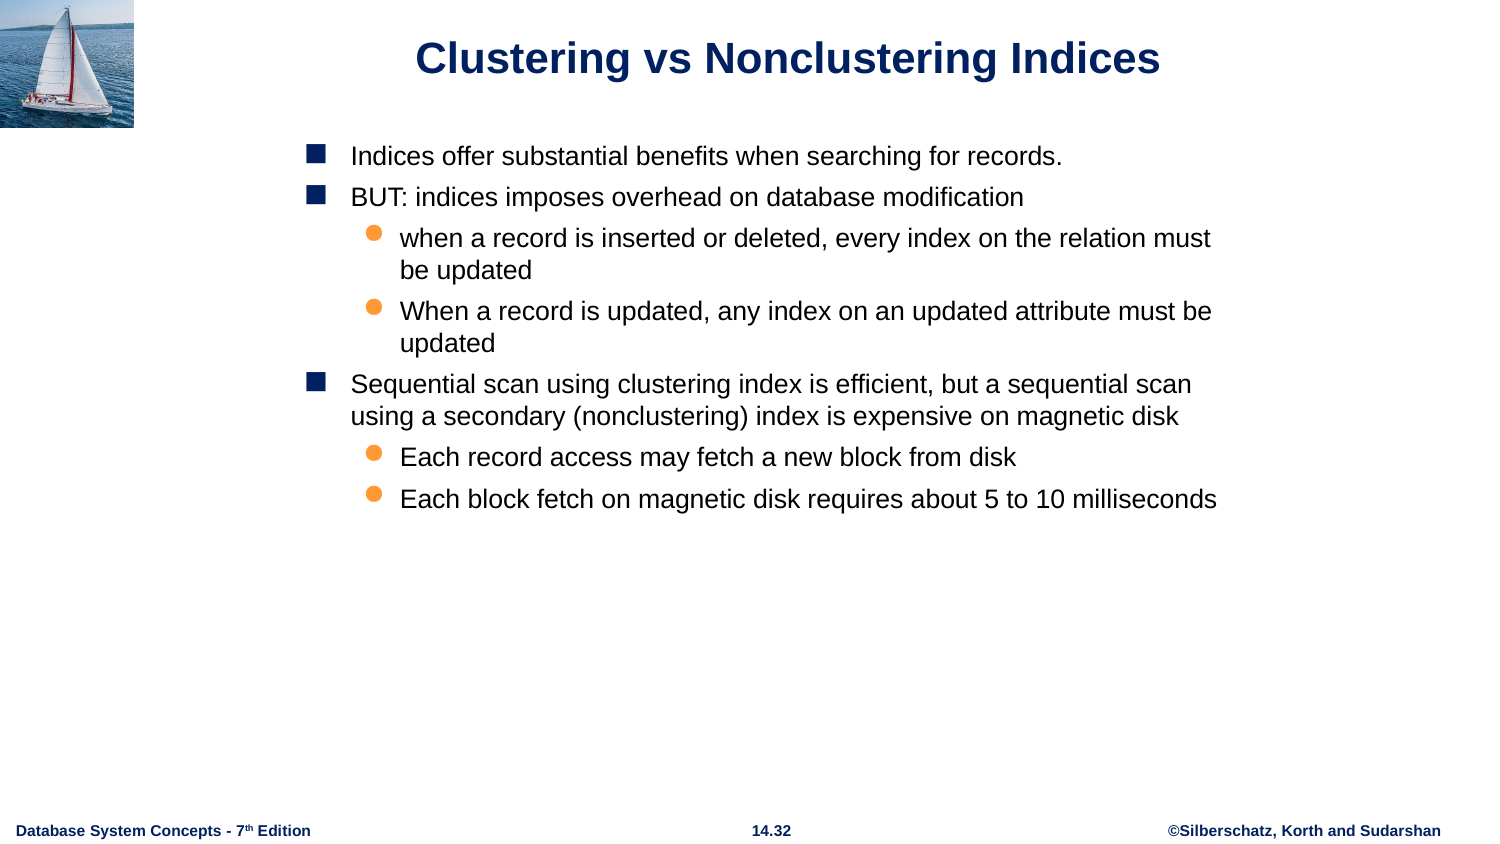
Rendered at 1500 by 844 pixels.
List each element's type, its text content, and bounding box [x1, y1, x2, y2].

list Indices offer substantial benefits when searching for records. BUT: indices imposes overhead on database modification when a record is inserted or deleted, every index on the relation must be updated When a record is updated, any index on an updated attribute must be updated Sequential scan using clustering index is efficient, but a sequential scan using a secondary (nonclustering) index is expensive on magnetic disk Each record access may fetch a new block from disk Each block fetch on magnetic disk requires about 5 to 10 milliseconds [293, 131, 1236, 779]
picture [0, 0, 134, 128]
title Clustering vs Nonclustering Indices [125, 14, 1452, 90]
